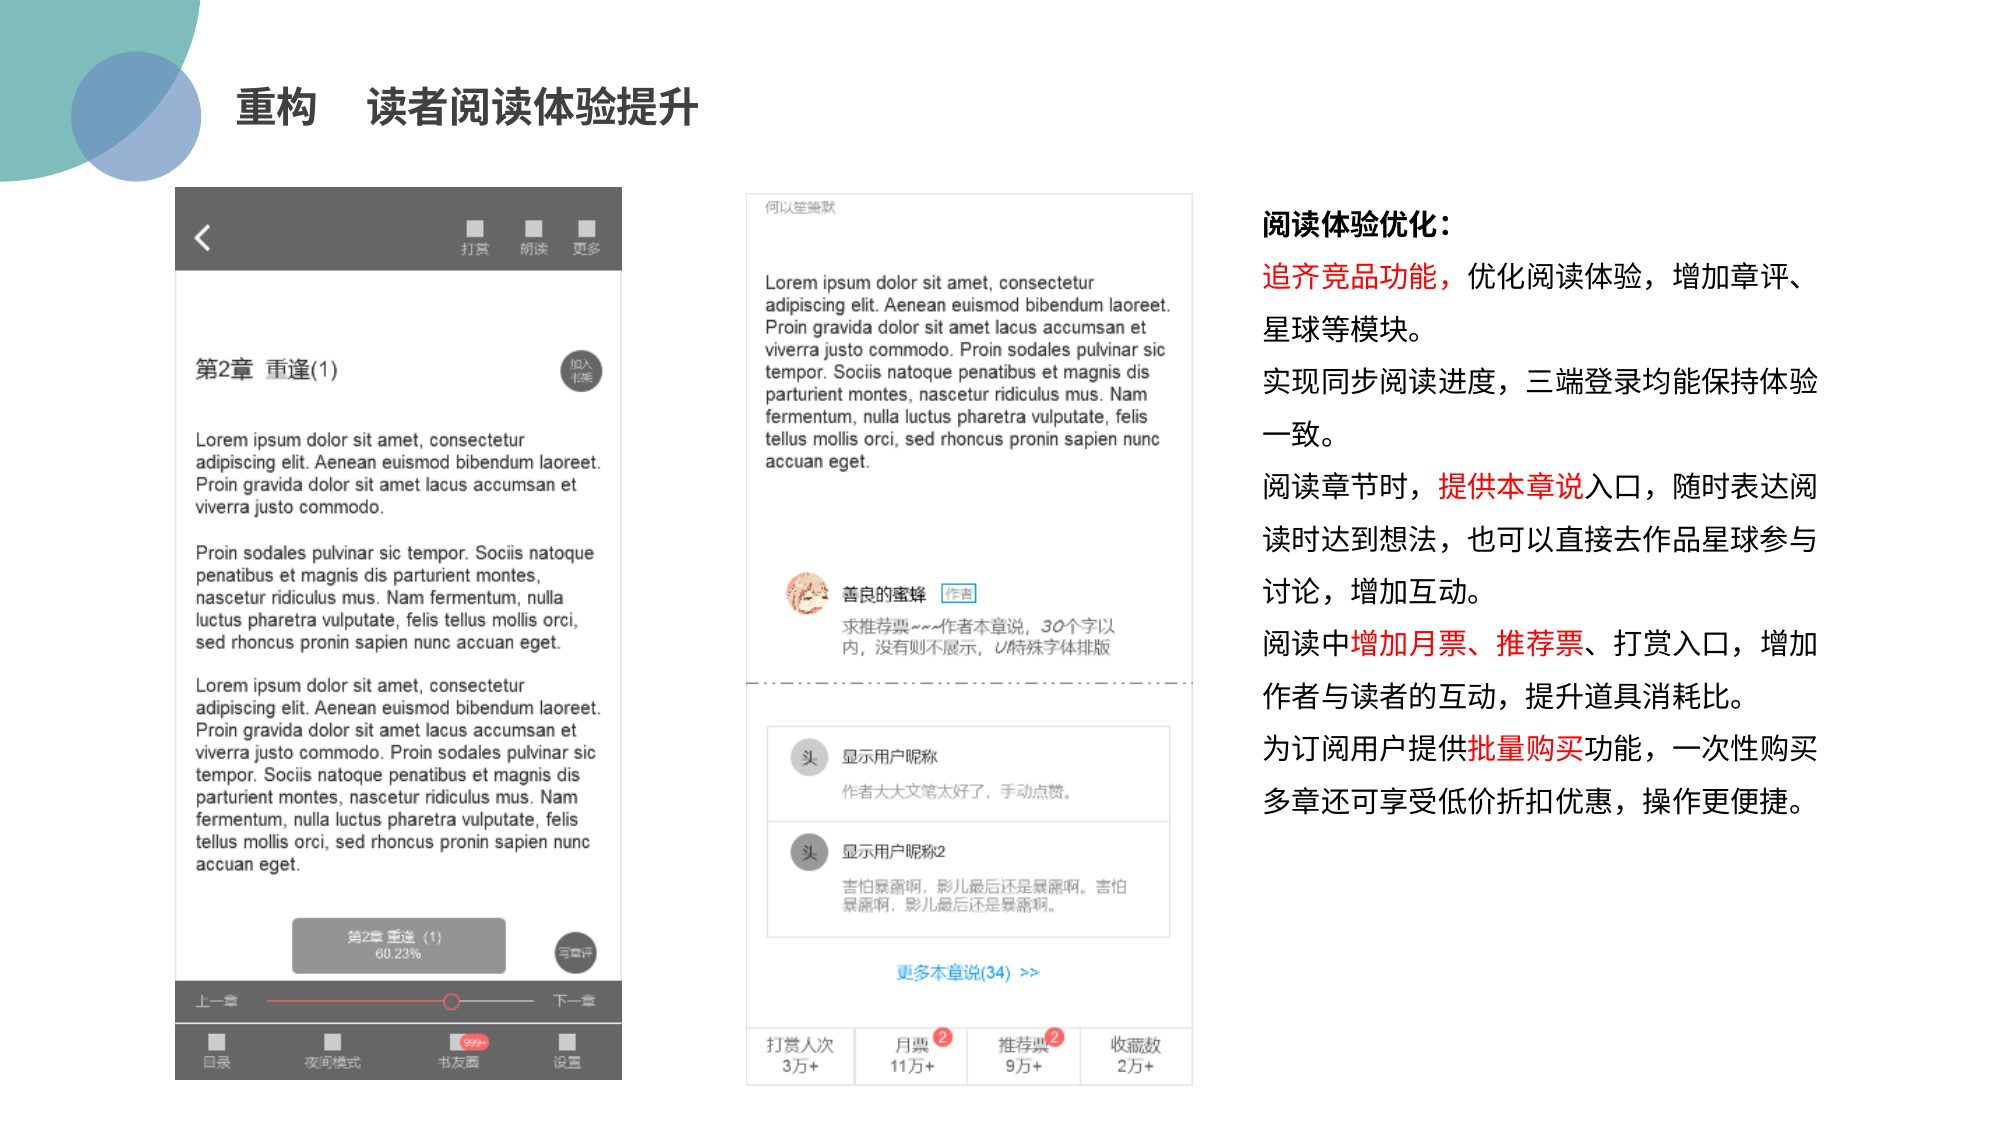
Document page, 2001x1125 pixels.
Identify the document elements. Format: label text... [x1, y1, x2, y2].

text_box [0, 0, 202, 183]
picture [746, 193, 1193, 1086]
text_box 重构 读者阅读体验提升 [220, 73, 854, 139]
text_box 阅读体验优化： 追齐竞品功能，优化阅读体验，增加章评、星球等模块。 实现同步阅读进度，三端登录均能保持体验一致。 阅读章节时，提供本章说入口，随时表达阅读时达到想法，也可以直接去作品星球参与讨论，增加互动。 阅读中增加月票、推荐票、打赏入口，增加作者与读者的互动，提升道具消耗比。 为订阅用户提供批量购买功能，一次性购买多章还可享受低价折扣优惠，操作更便捷。 [1248, 181, 1841, 826]
text_box [70, 50, 203, 183]
picture [175, 187, 622, 1080]
